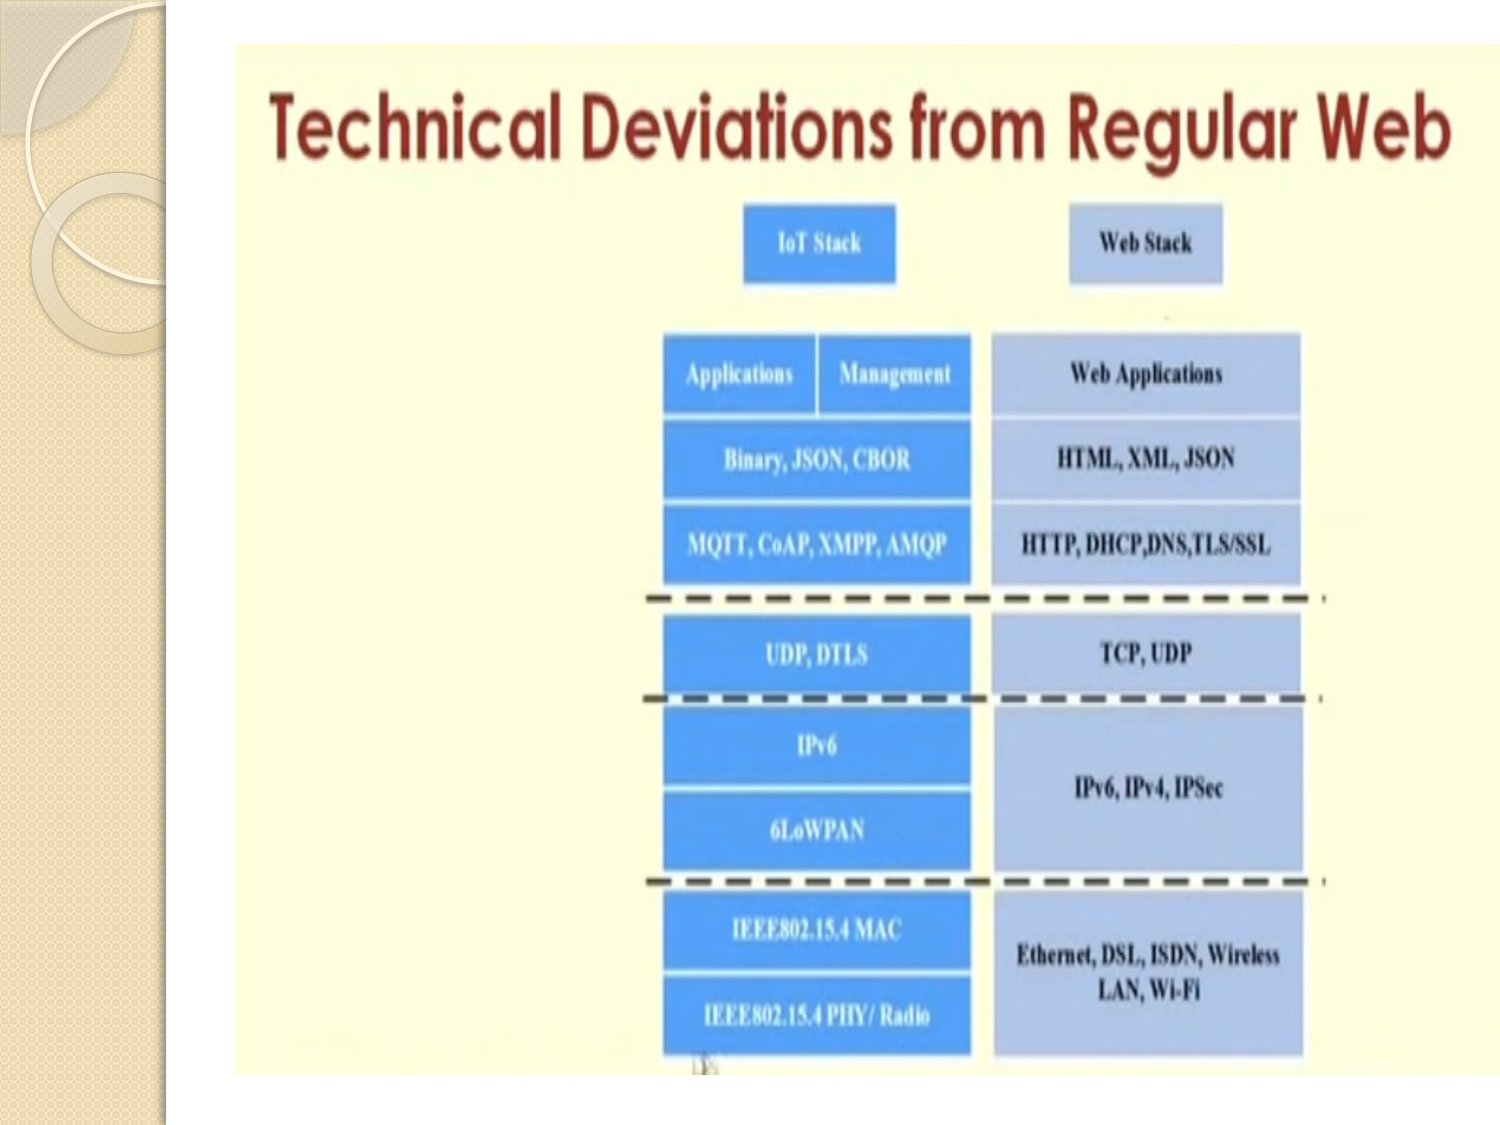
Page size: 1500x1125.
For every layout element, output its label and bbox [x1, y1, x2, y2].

picture [235, 44, 1500, 1076]
